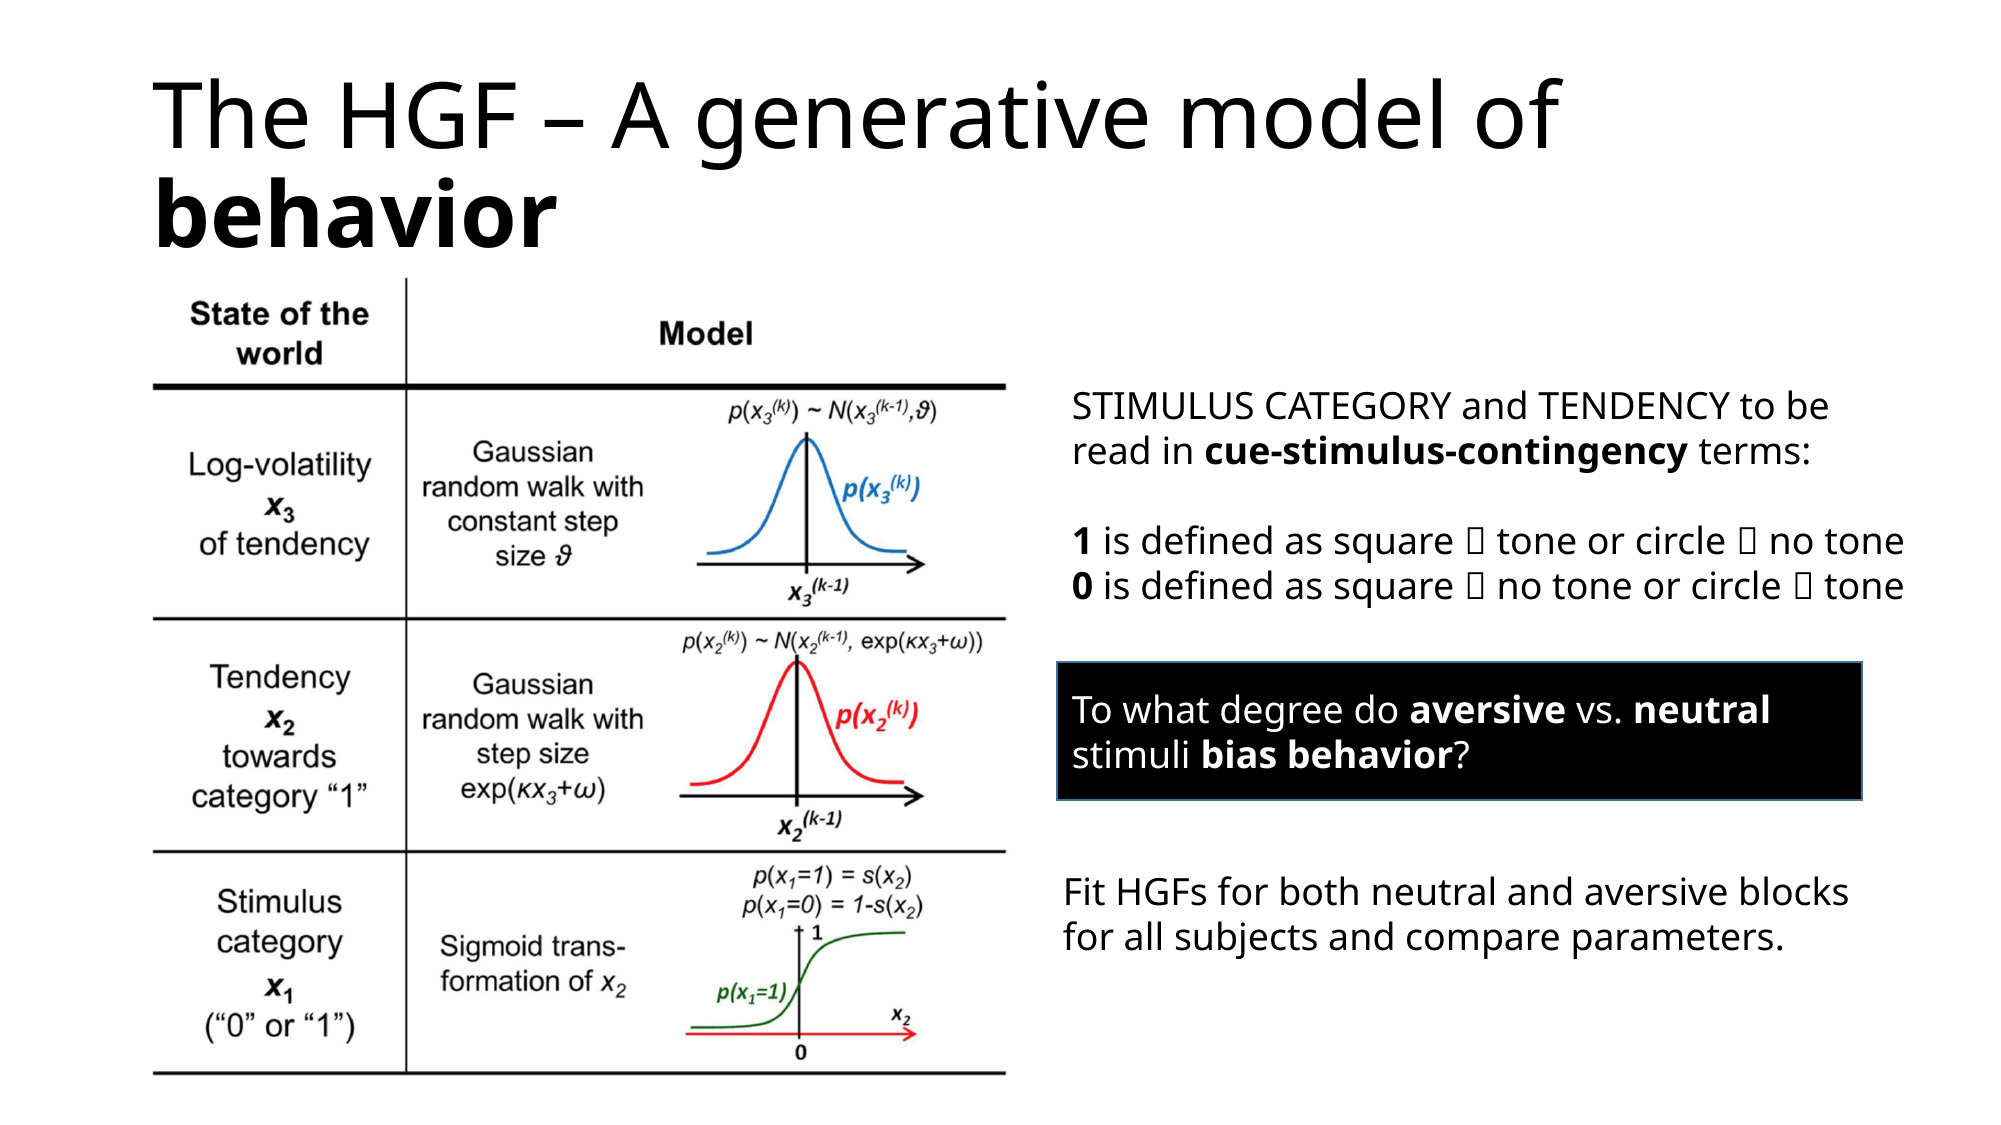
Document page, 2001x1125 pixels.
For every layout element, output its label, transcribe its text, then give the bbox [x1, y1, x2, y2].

picture [137, 277, 1011, 1080]
title The HGF – A generative model of behavior [137, 59, 1863, 278]
text_box To what degree do aversive vs. neutral stimuli bias behavior? [1057, 678, 1845, 784]
text_box STIMULUS CATEGORY and TENDENCY to be read in cue-stimulus-contingency terms: 1 is defined as square  tone or circle  no tone 0 is defined as square  no tone or circle  tone [1057, 374, 1932, 660]
text_box Fit HGFs for both neutral and aversive blocks for all subjects and compare parameters. [1048, 815, 1872, 966]
text_box [1056, 661, 1863, 801]
